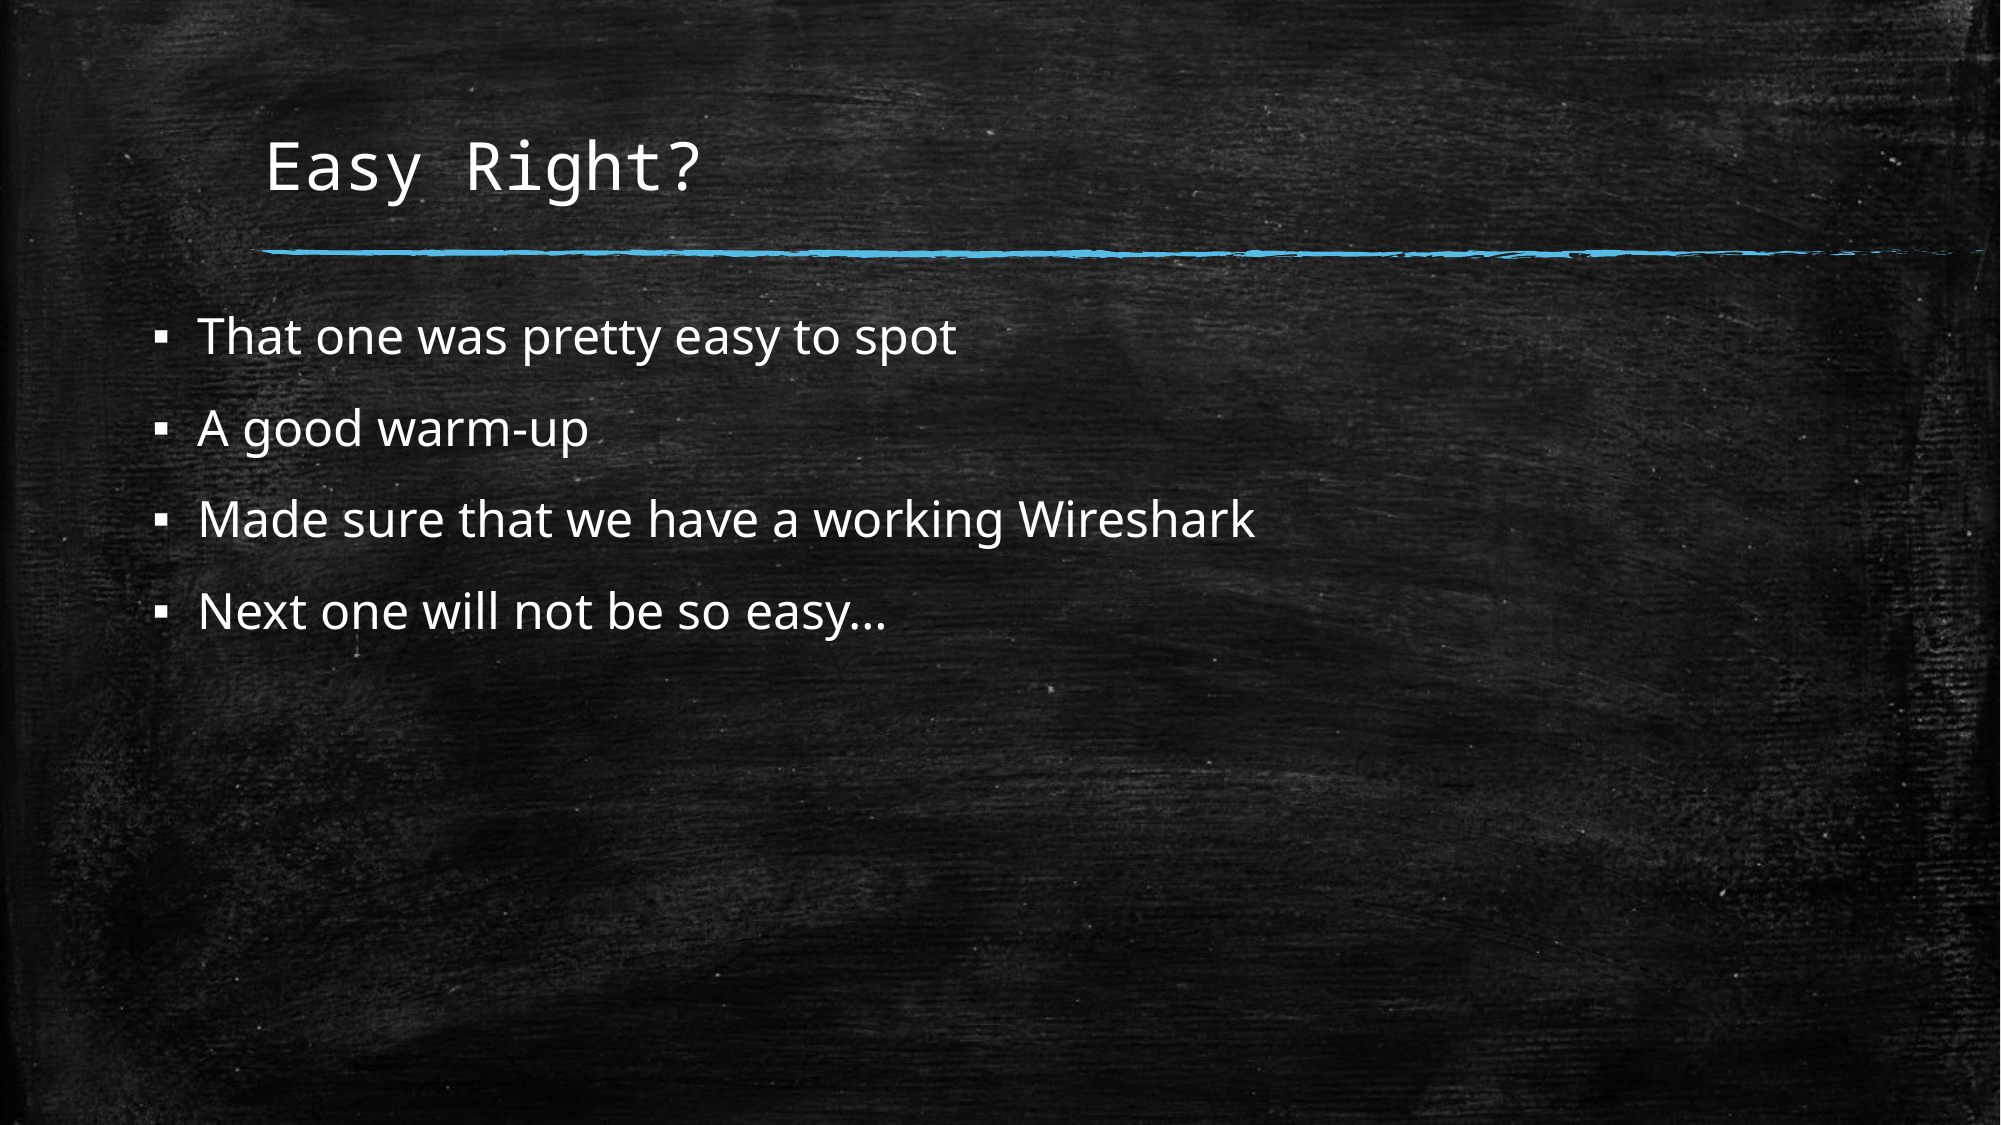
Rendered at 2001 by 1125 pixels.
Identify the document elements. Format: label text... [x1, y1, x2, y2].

list That one was pretty easy to spot A good warm-up Made sure that we have a working Wireshark Next one will not be so easy… [137, 304, 1863, 1018]
title Easy Right? [249, 45, 1751, 213]
